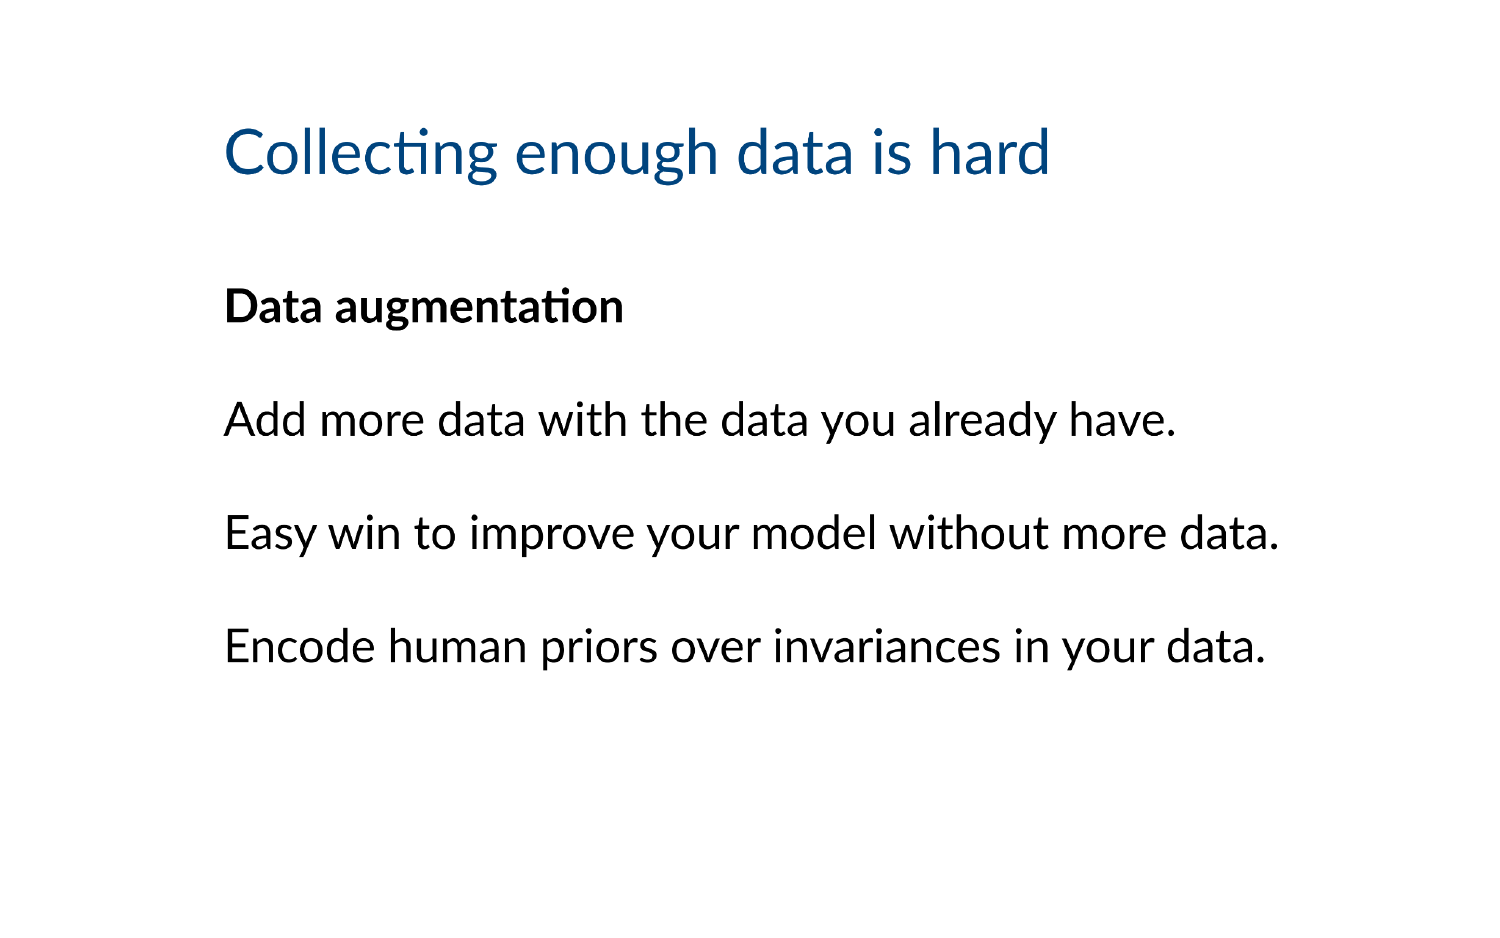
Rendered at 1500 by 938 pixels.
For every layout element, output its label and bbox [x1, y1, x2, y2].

picture [124, 0, 1376, 938]
